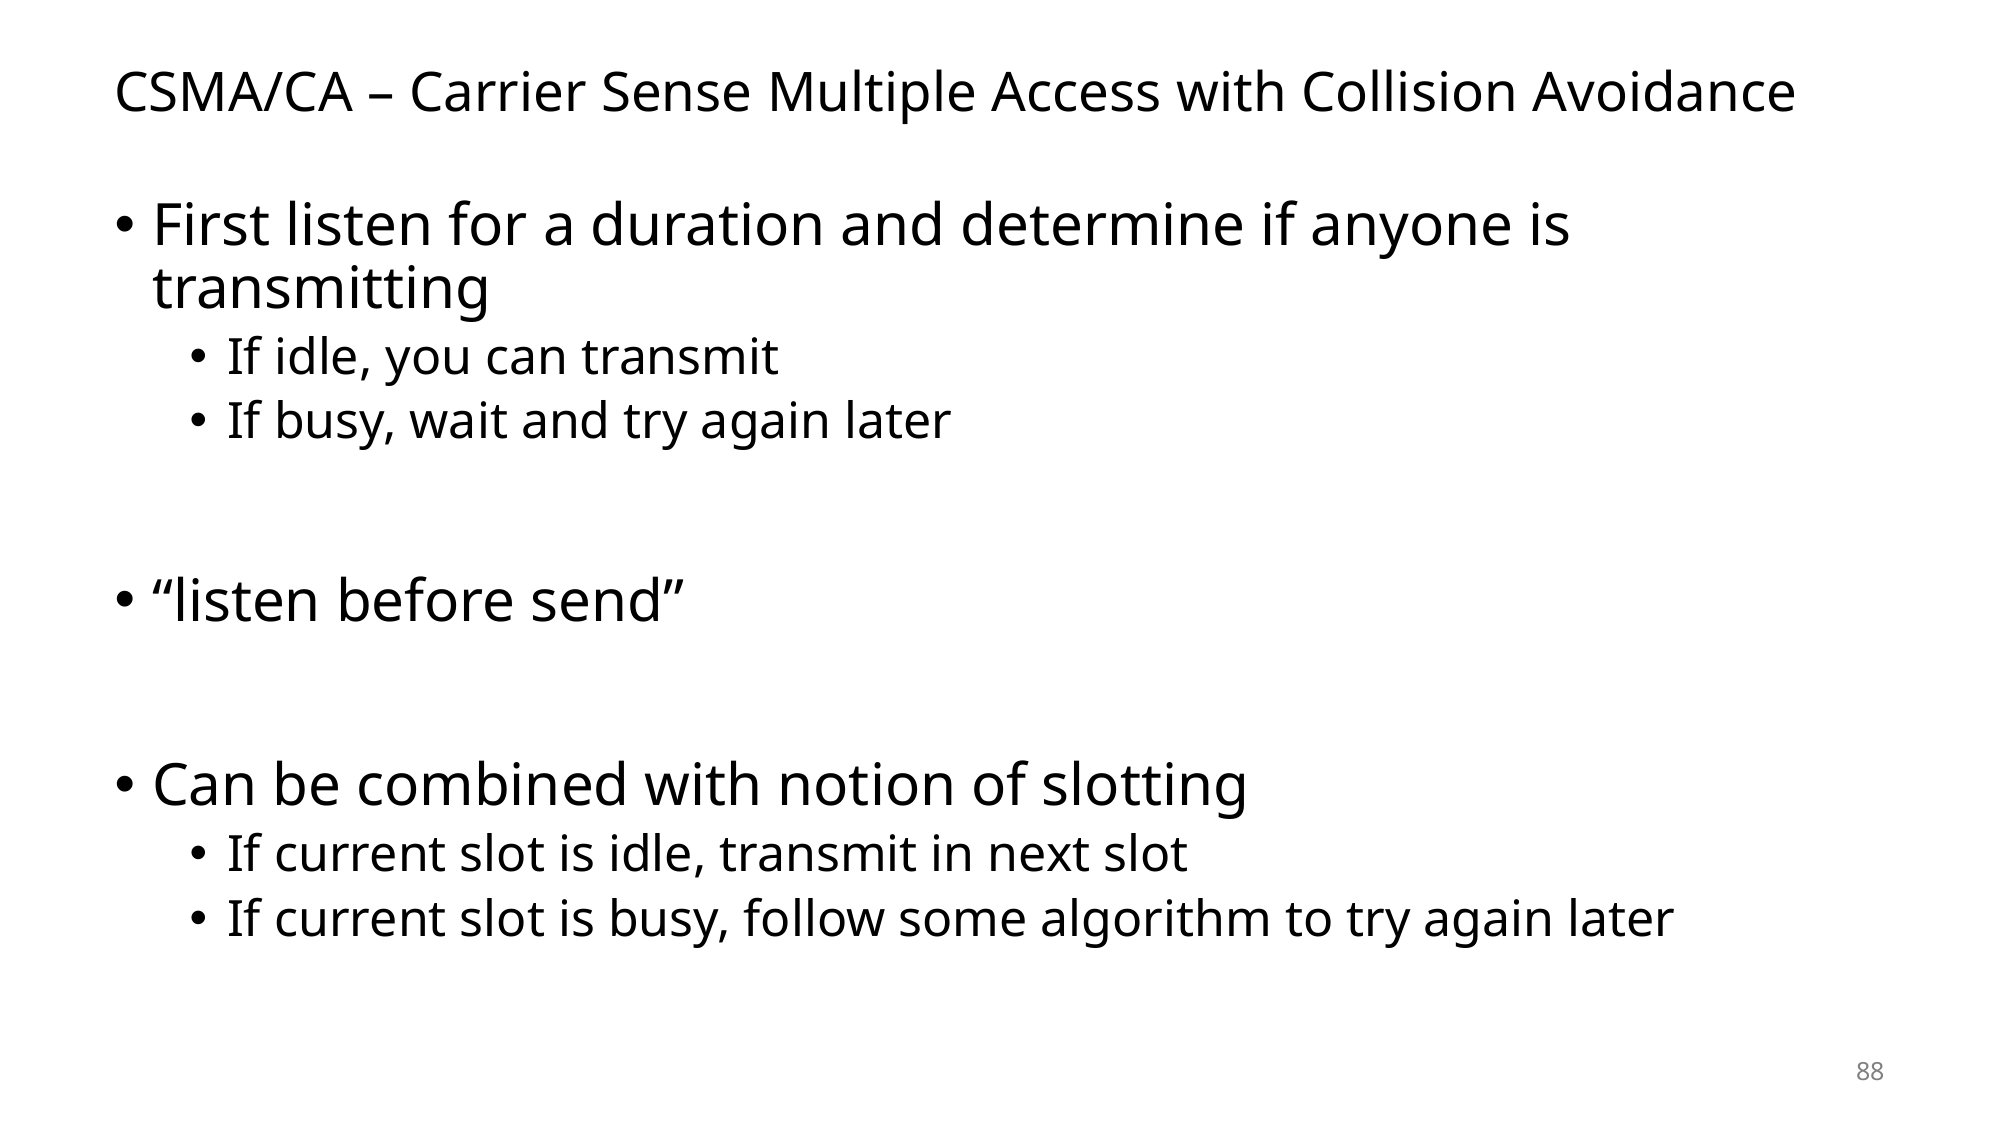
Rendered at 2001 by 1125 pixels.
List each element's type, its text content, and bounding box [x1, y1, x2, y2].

list First listen for a duration and determine if anyone is transmitting If idle, you can transmit If busy, wait and try again later “listen before send” Can be combined with notion of slotting If current slot is idle, transmit in next slot If current slot is busy, follow some algorithm to try again later [99, 187, 1900, 1013]
slide_number 88 [1749, 1042, 1900, 1103]
title CSMA/CA – Carrier Sense Multiple Access with Collision Avoidance [99, 37, 1900, 150]
